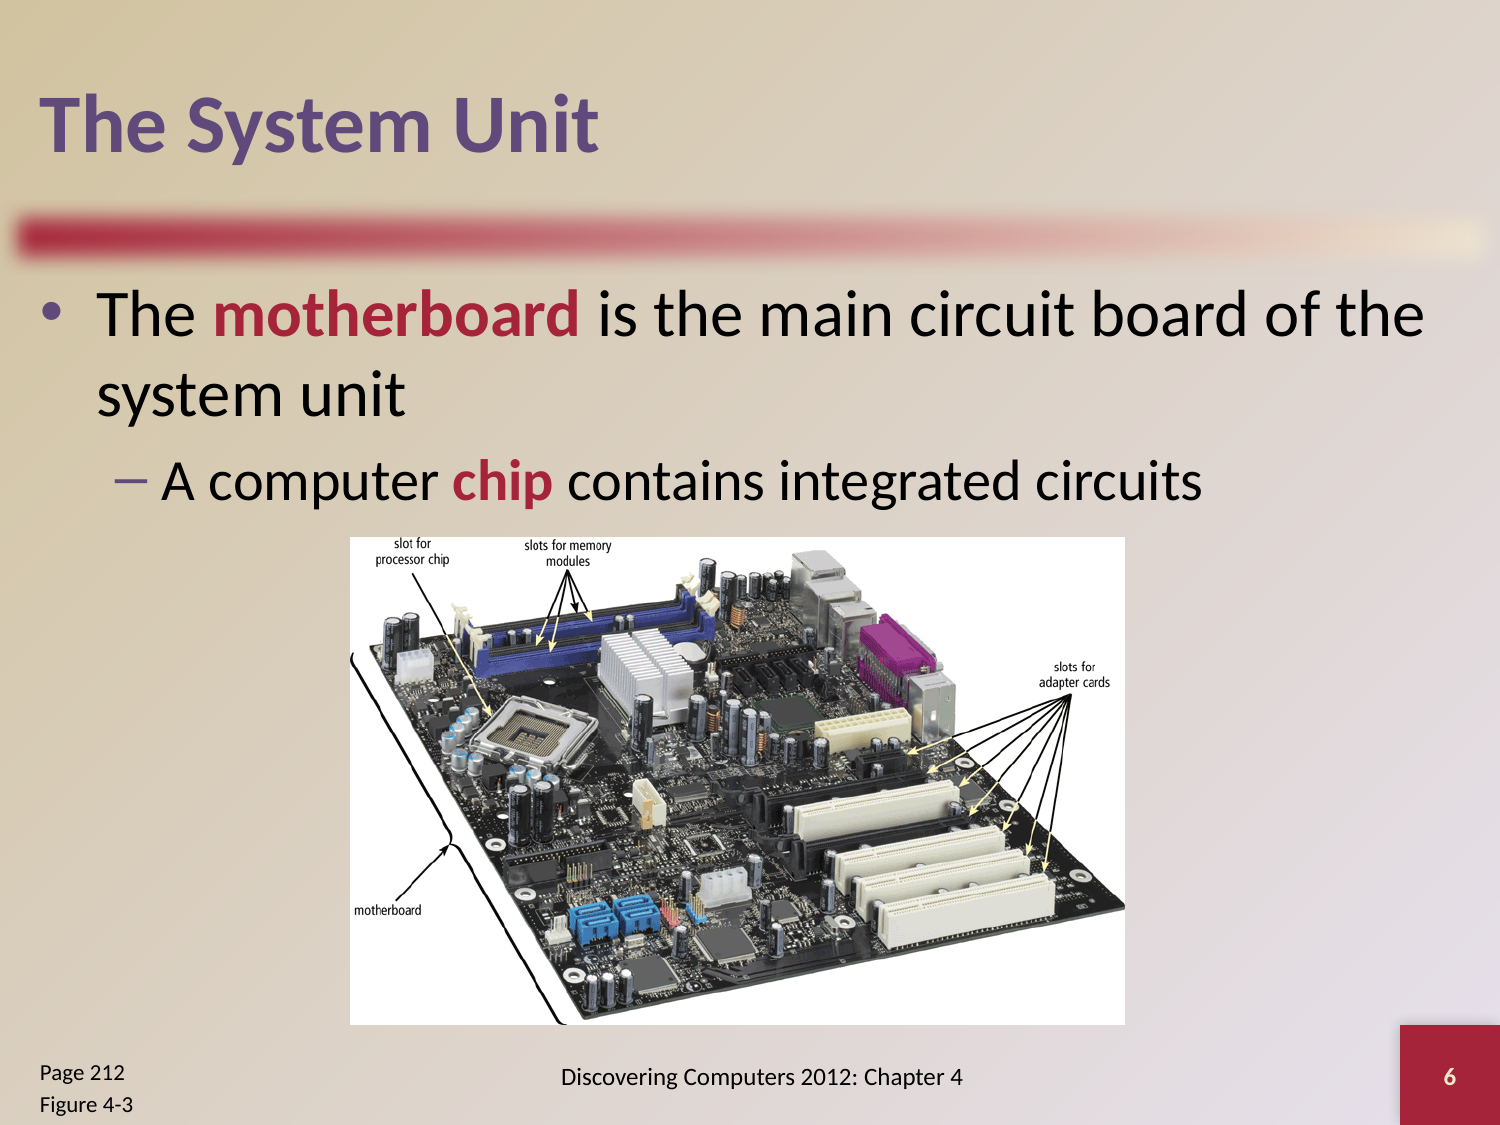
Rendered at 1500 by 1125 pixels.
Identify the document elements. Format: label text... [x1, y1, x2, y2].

footer Discovering Computers 2012: Chapter 4 [450, 1037, 1075, 1113]
title The System Unit [24, 24, 1475, 213]
list Page 212 Figure 4-3 [24, 1050, 300, 1125]
list The motherboard is the main circuit board of the system unit A computer chip contains integrated circuits [24, 262, 1475, 1025]
picture [349, 537, 1126, 1025]
slide_number 6 [1400, 1025, 1500, 1125]
